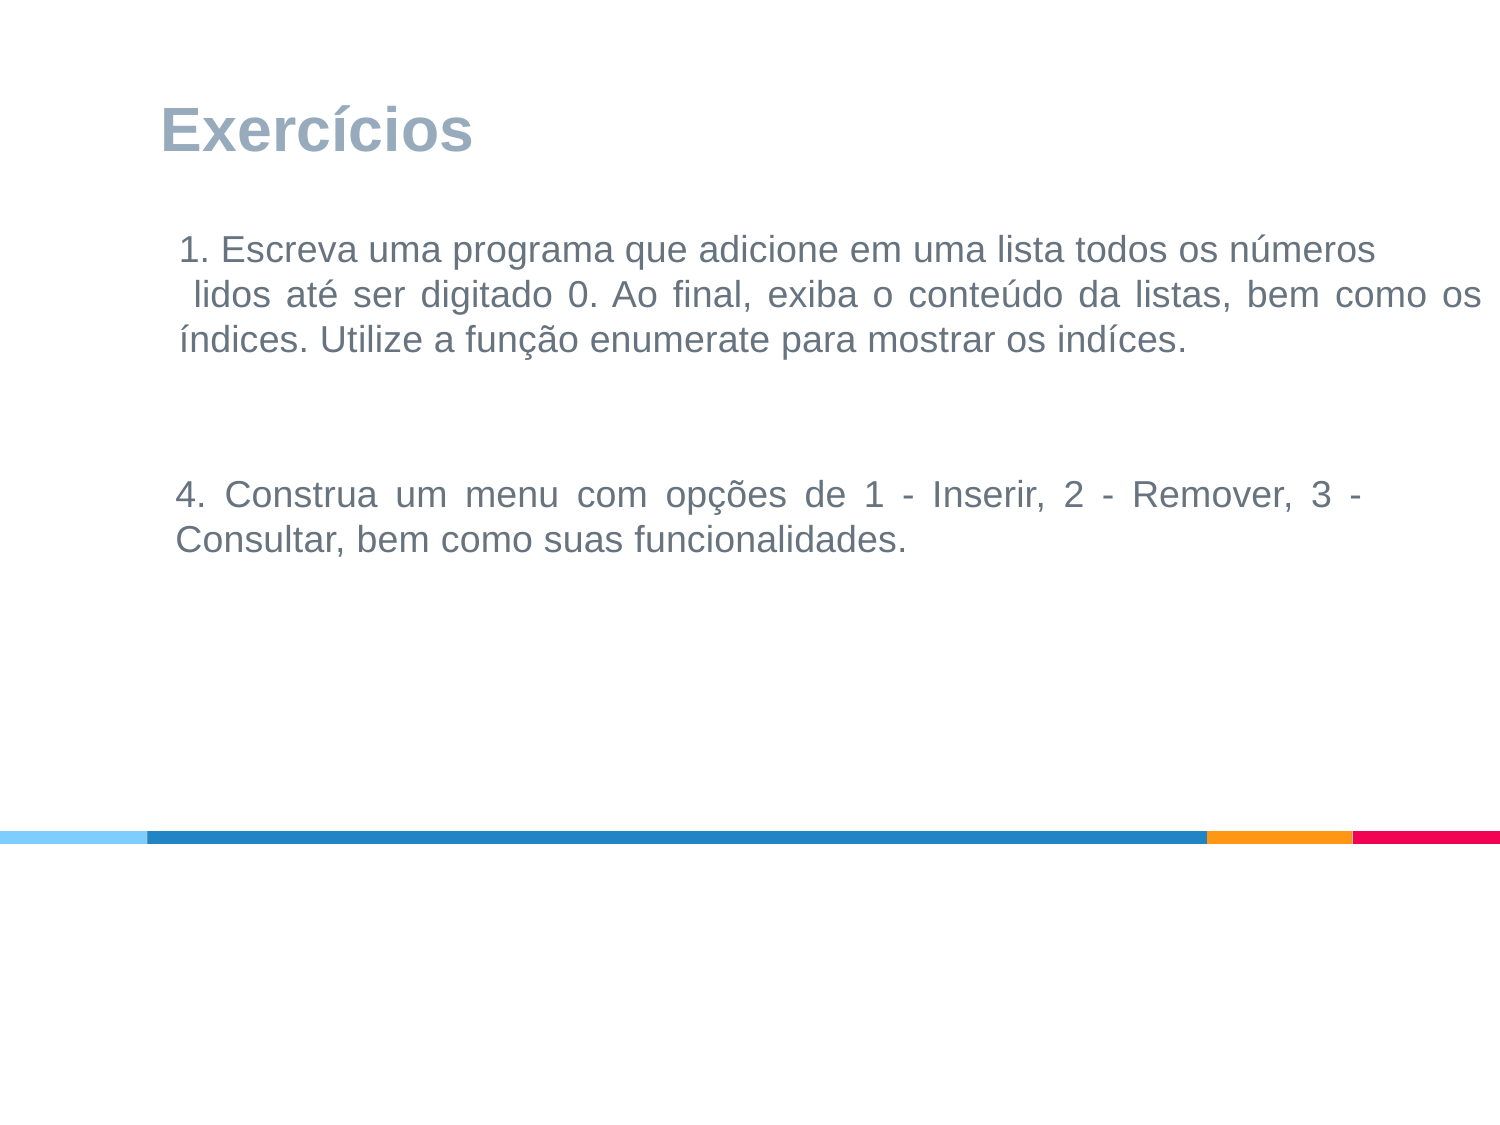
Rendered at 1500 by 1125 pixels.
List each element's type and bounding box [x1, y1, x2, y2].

picture [0, 0, 1500, 844]
